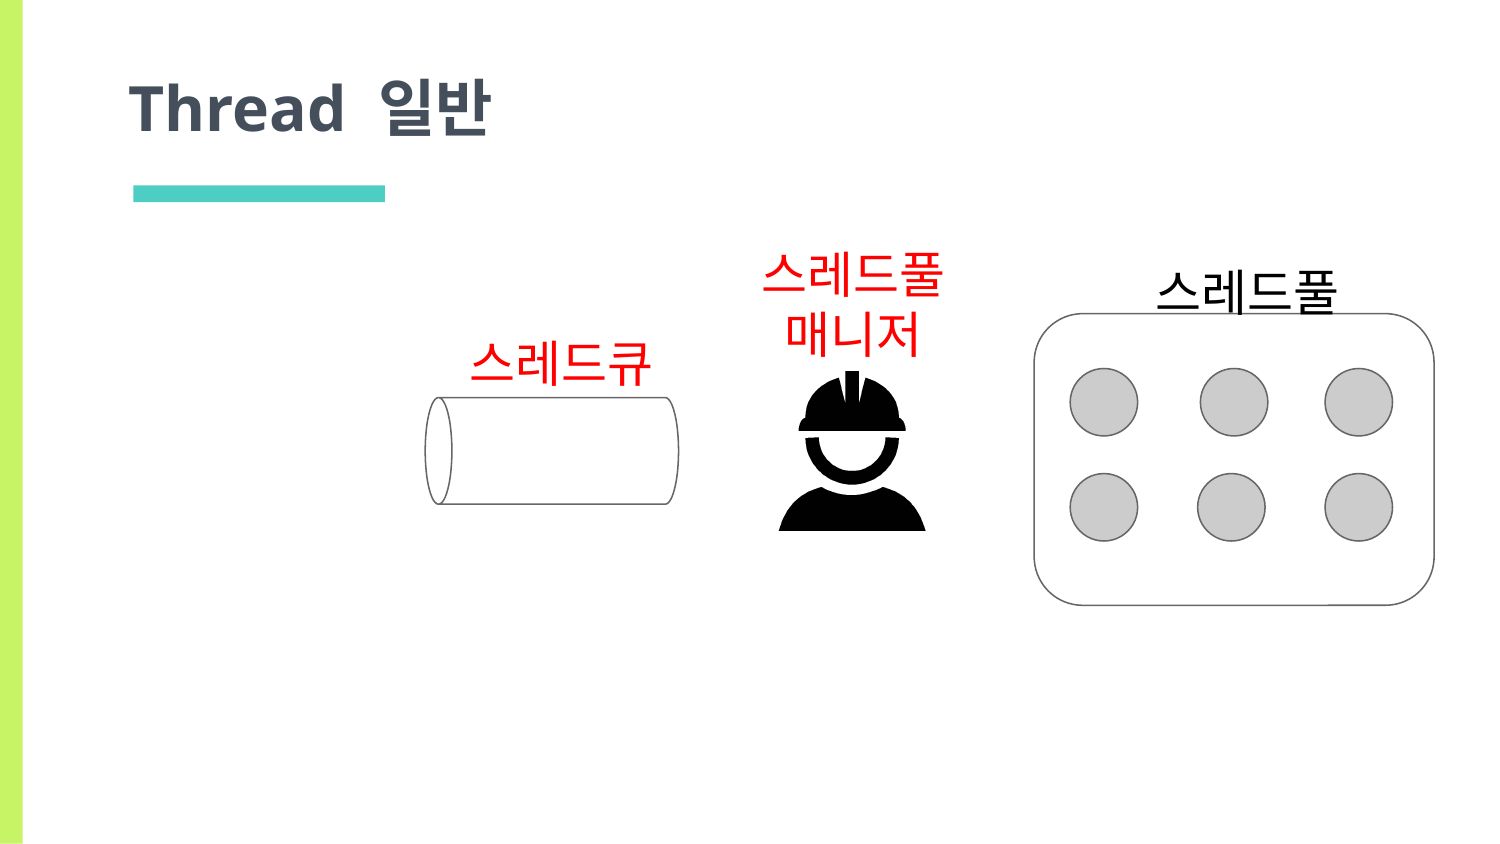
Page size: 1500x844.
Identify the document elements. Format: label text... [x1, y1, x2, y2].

text_box [425, 397, 679, 505]
text_box [1034, 313, 1435, 606]
text_box [1325, 368, 1393, 436]
text_box [1200, 368, 1268, 436]
text_box 스레드큐 [454, 317, 717, 385]
title Thread 일반 [113, 0, 1387, 159]
text_box [1325, 473, 1393, 542]
picture [772, 371, 932, 531]
text_box [1197, 473, 1266, 542]
text_box [1070, 368, 1138, 436]
text_box [1070, 473, 1138, 542]
text_box 스레드풀 매니저 [722, 228, 985, 297]
text_box 스레드풀 [1140, 246, 1403, 314]
